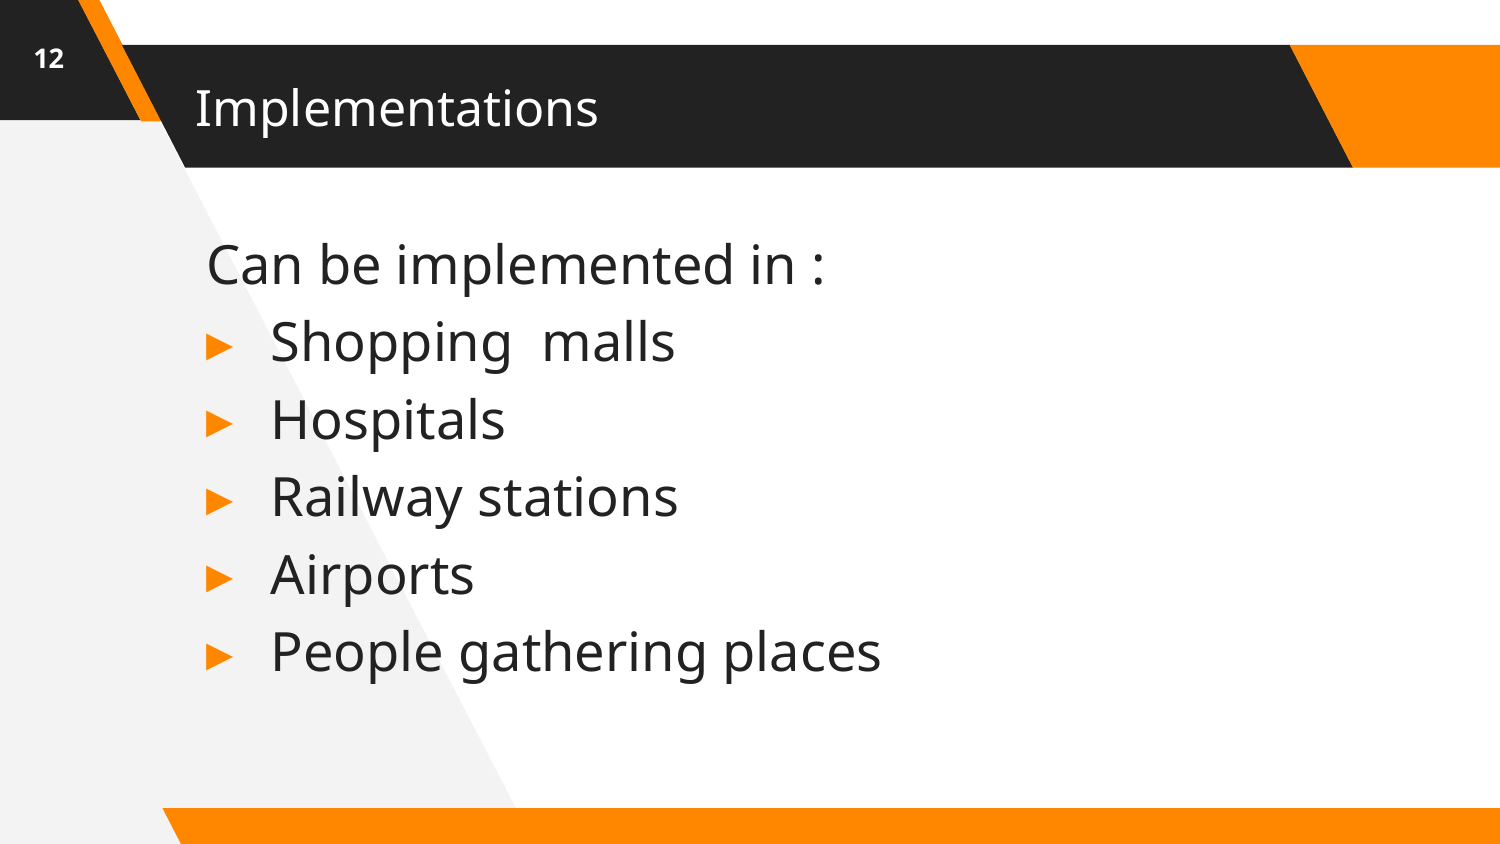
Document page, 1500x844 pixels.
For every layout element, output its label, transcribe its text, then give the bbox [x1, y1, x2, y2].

list Can be implemented in : Shopping malls Hospitals Railway stations Airports People gathering places [180, 215, 1463, 796]
slide_number 12 [0, 0, 98, 121]
title Implementations [180, 44, 1424, 168]
